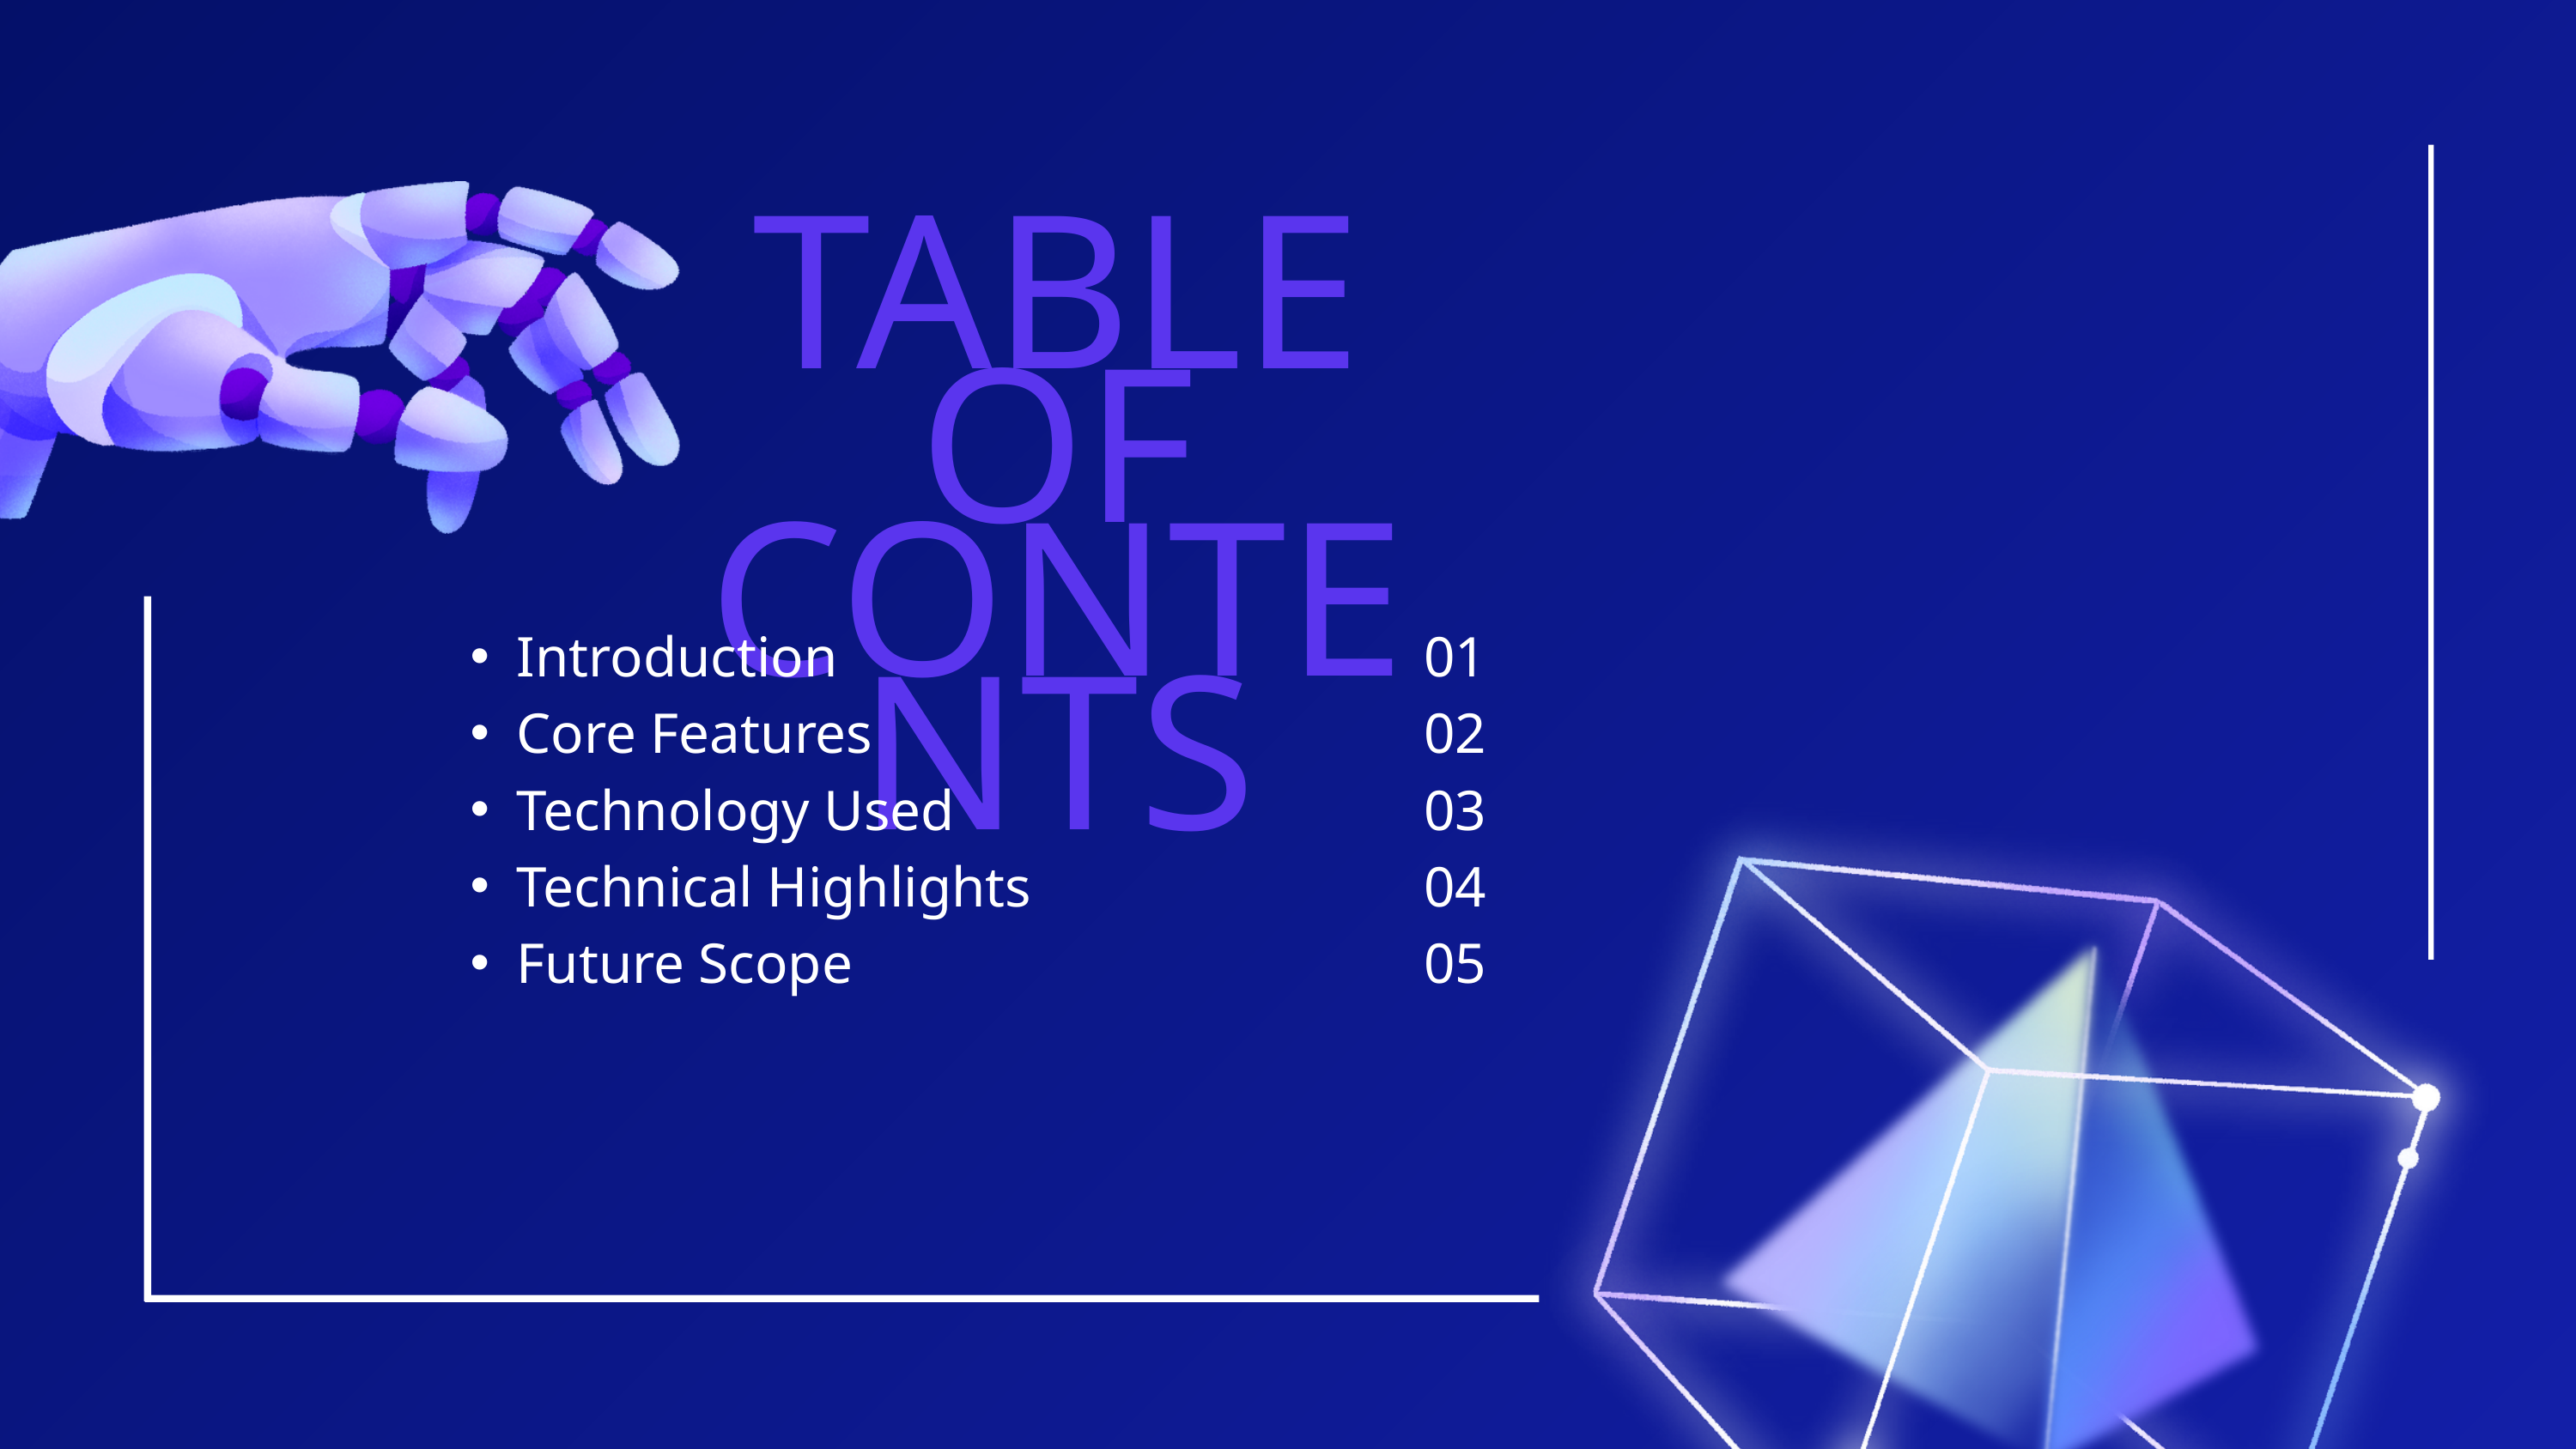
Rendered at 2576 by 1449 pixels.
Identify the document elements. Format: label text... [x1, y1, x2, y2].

text_box [0, 181, 681, 535]
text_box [144, 596, 1540, 1301]
text_box [1539, 797, 2500, 1449]
text_box TABLE OF CONTENTS [680, 258, 1435, 595]
